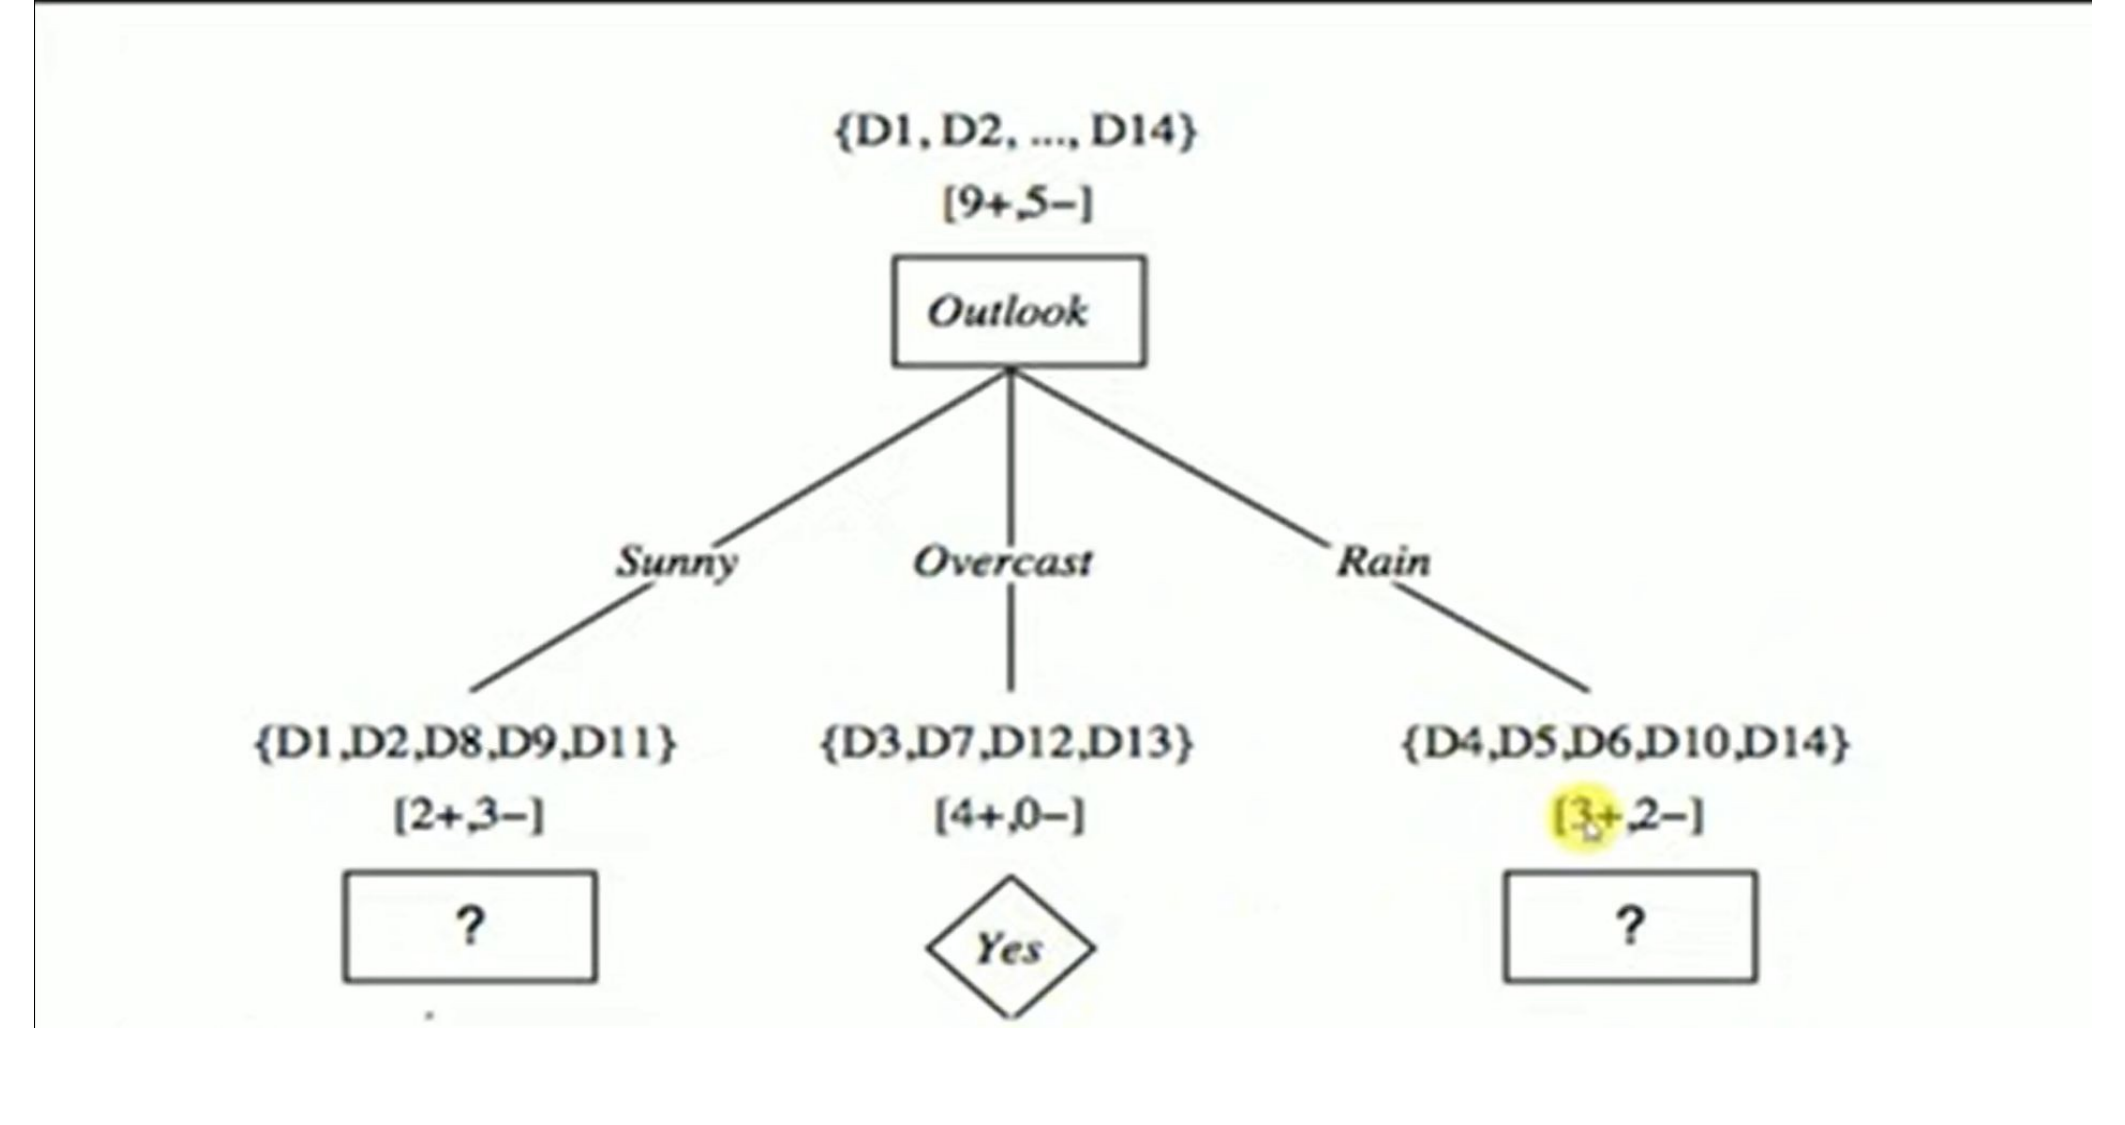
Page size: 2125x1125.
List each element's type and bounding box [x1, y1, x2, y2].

picture [34, 0, 2092, 1028]
